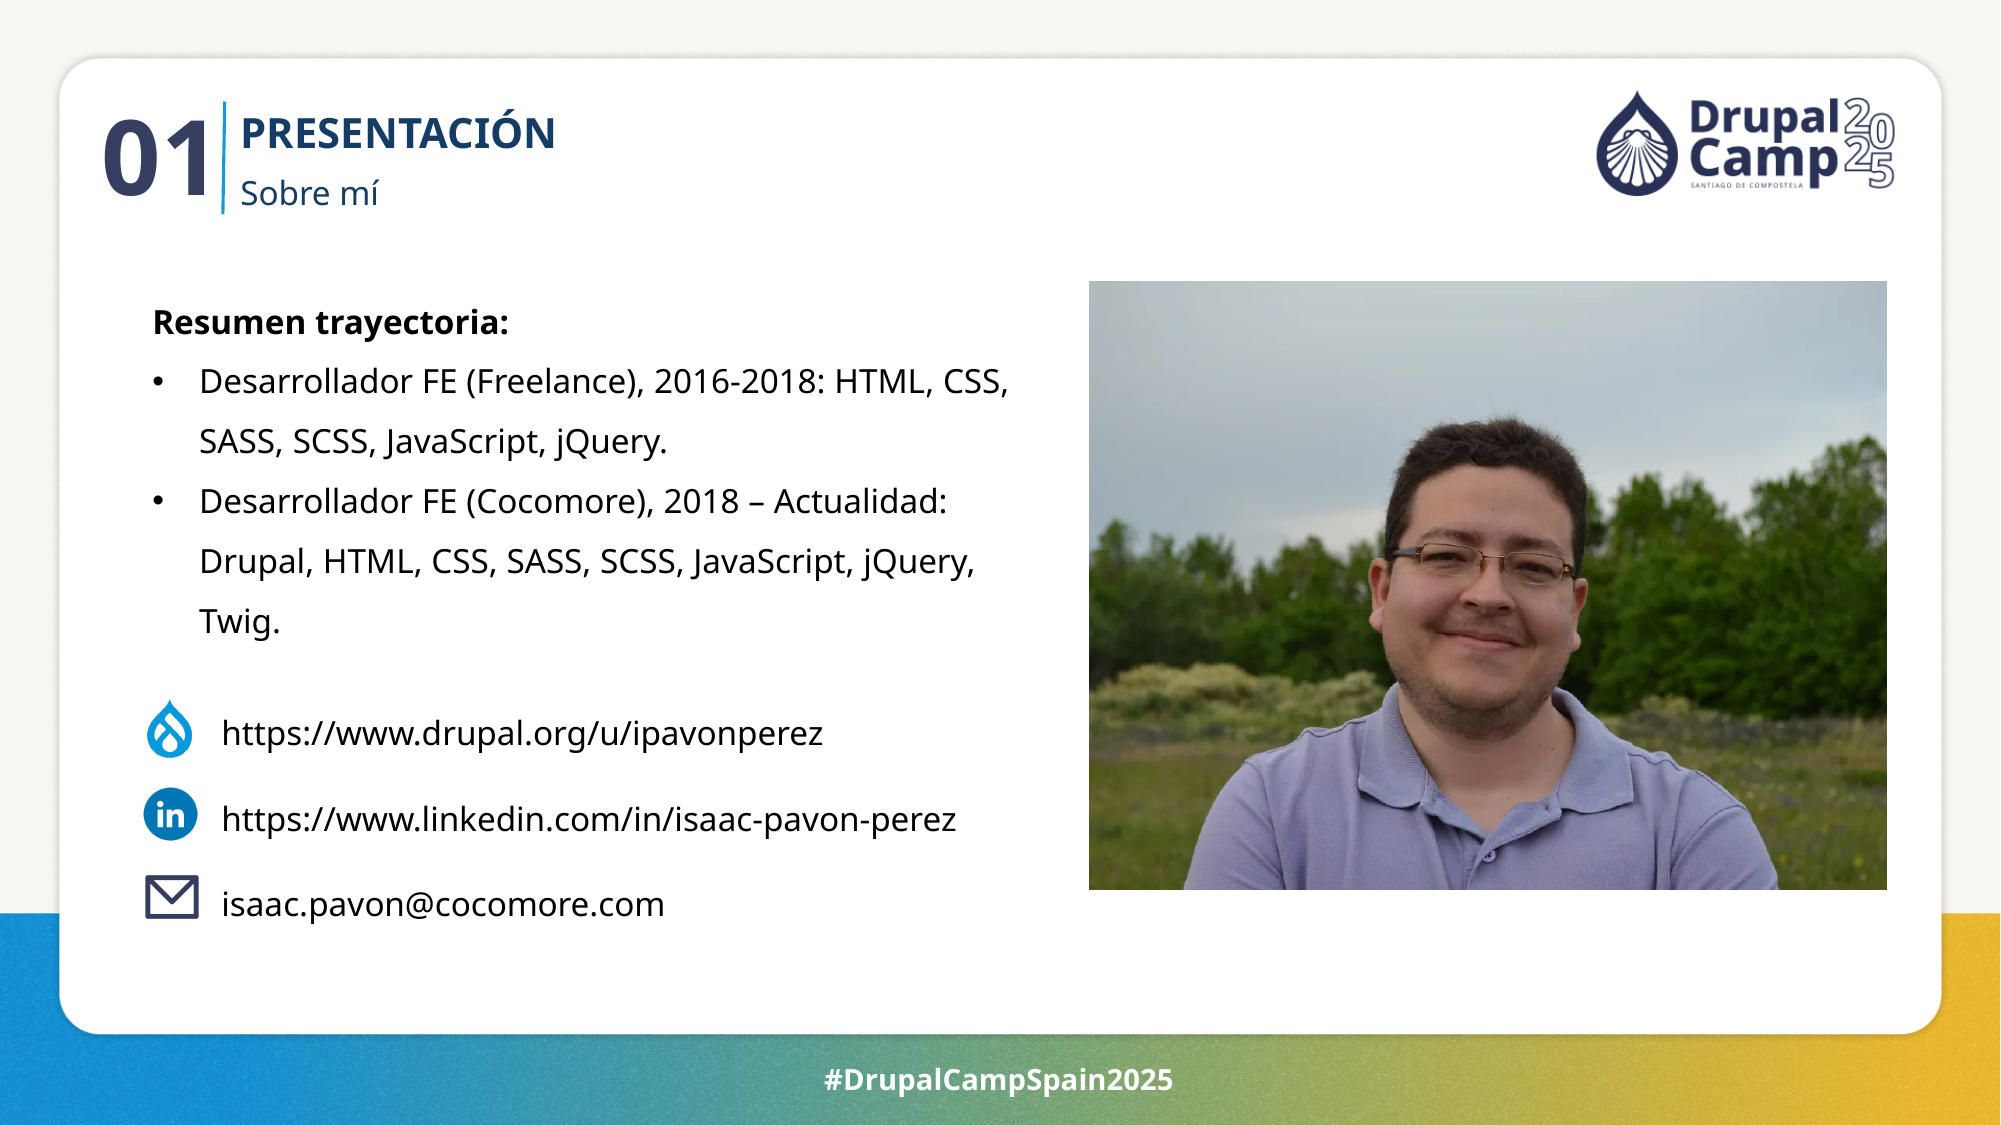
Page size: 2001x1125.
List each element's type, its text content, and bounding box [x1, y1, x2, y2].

text_box Resumen trayectoria: Desarrollador FE (Freelance), 2016-2018: HTML, CSS, SASS, SCSS, JavaScript, jQuery. Desarrollador FE (Cocomore), 2018 – Actualidad: Drupal, HTML, CSS, SASS, SCSS, JavaScript, jQuery, Twig. [152, 280, 1051, 641]
picture [0, 0, 2001, 1125]
text_box https://www.linkedin.com/in/isaac-pavon-perez [206, 770, 1032, 856]
text_box https://www.drupal.org/u/ipavonperez [206, 684, 1032, 770]
text_box 01 [86, 83, 237, 224]
text_box Sobre mí [237, 164, 1555, 220]
text_box isaac.pavon@cocomore.com [206, 856, 1032, 938]
text_box #DrupalCampSpain2025 [51, 1053, 1947, 1125]
text_box PRESENTACIÓN [237, 99, 1511, 164]
